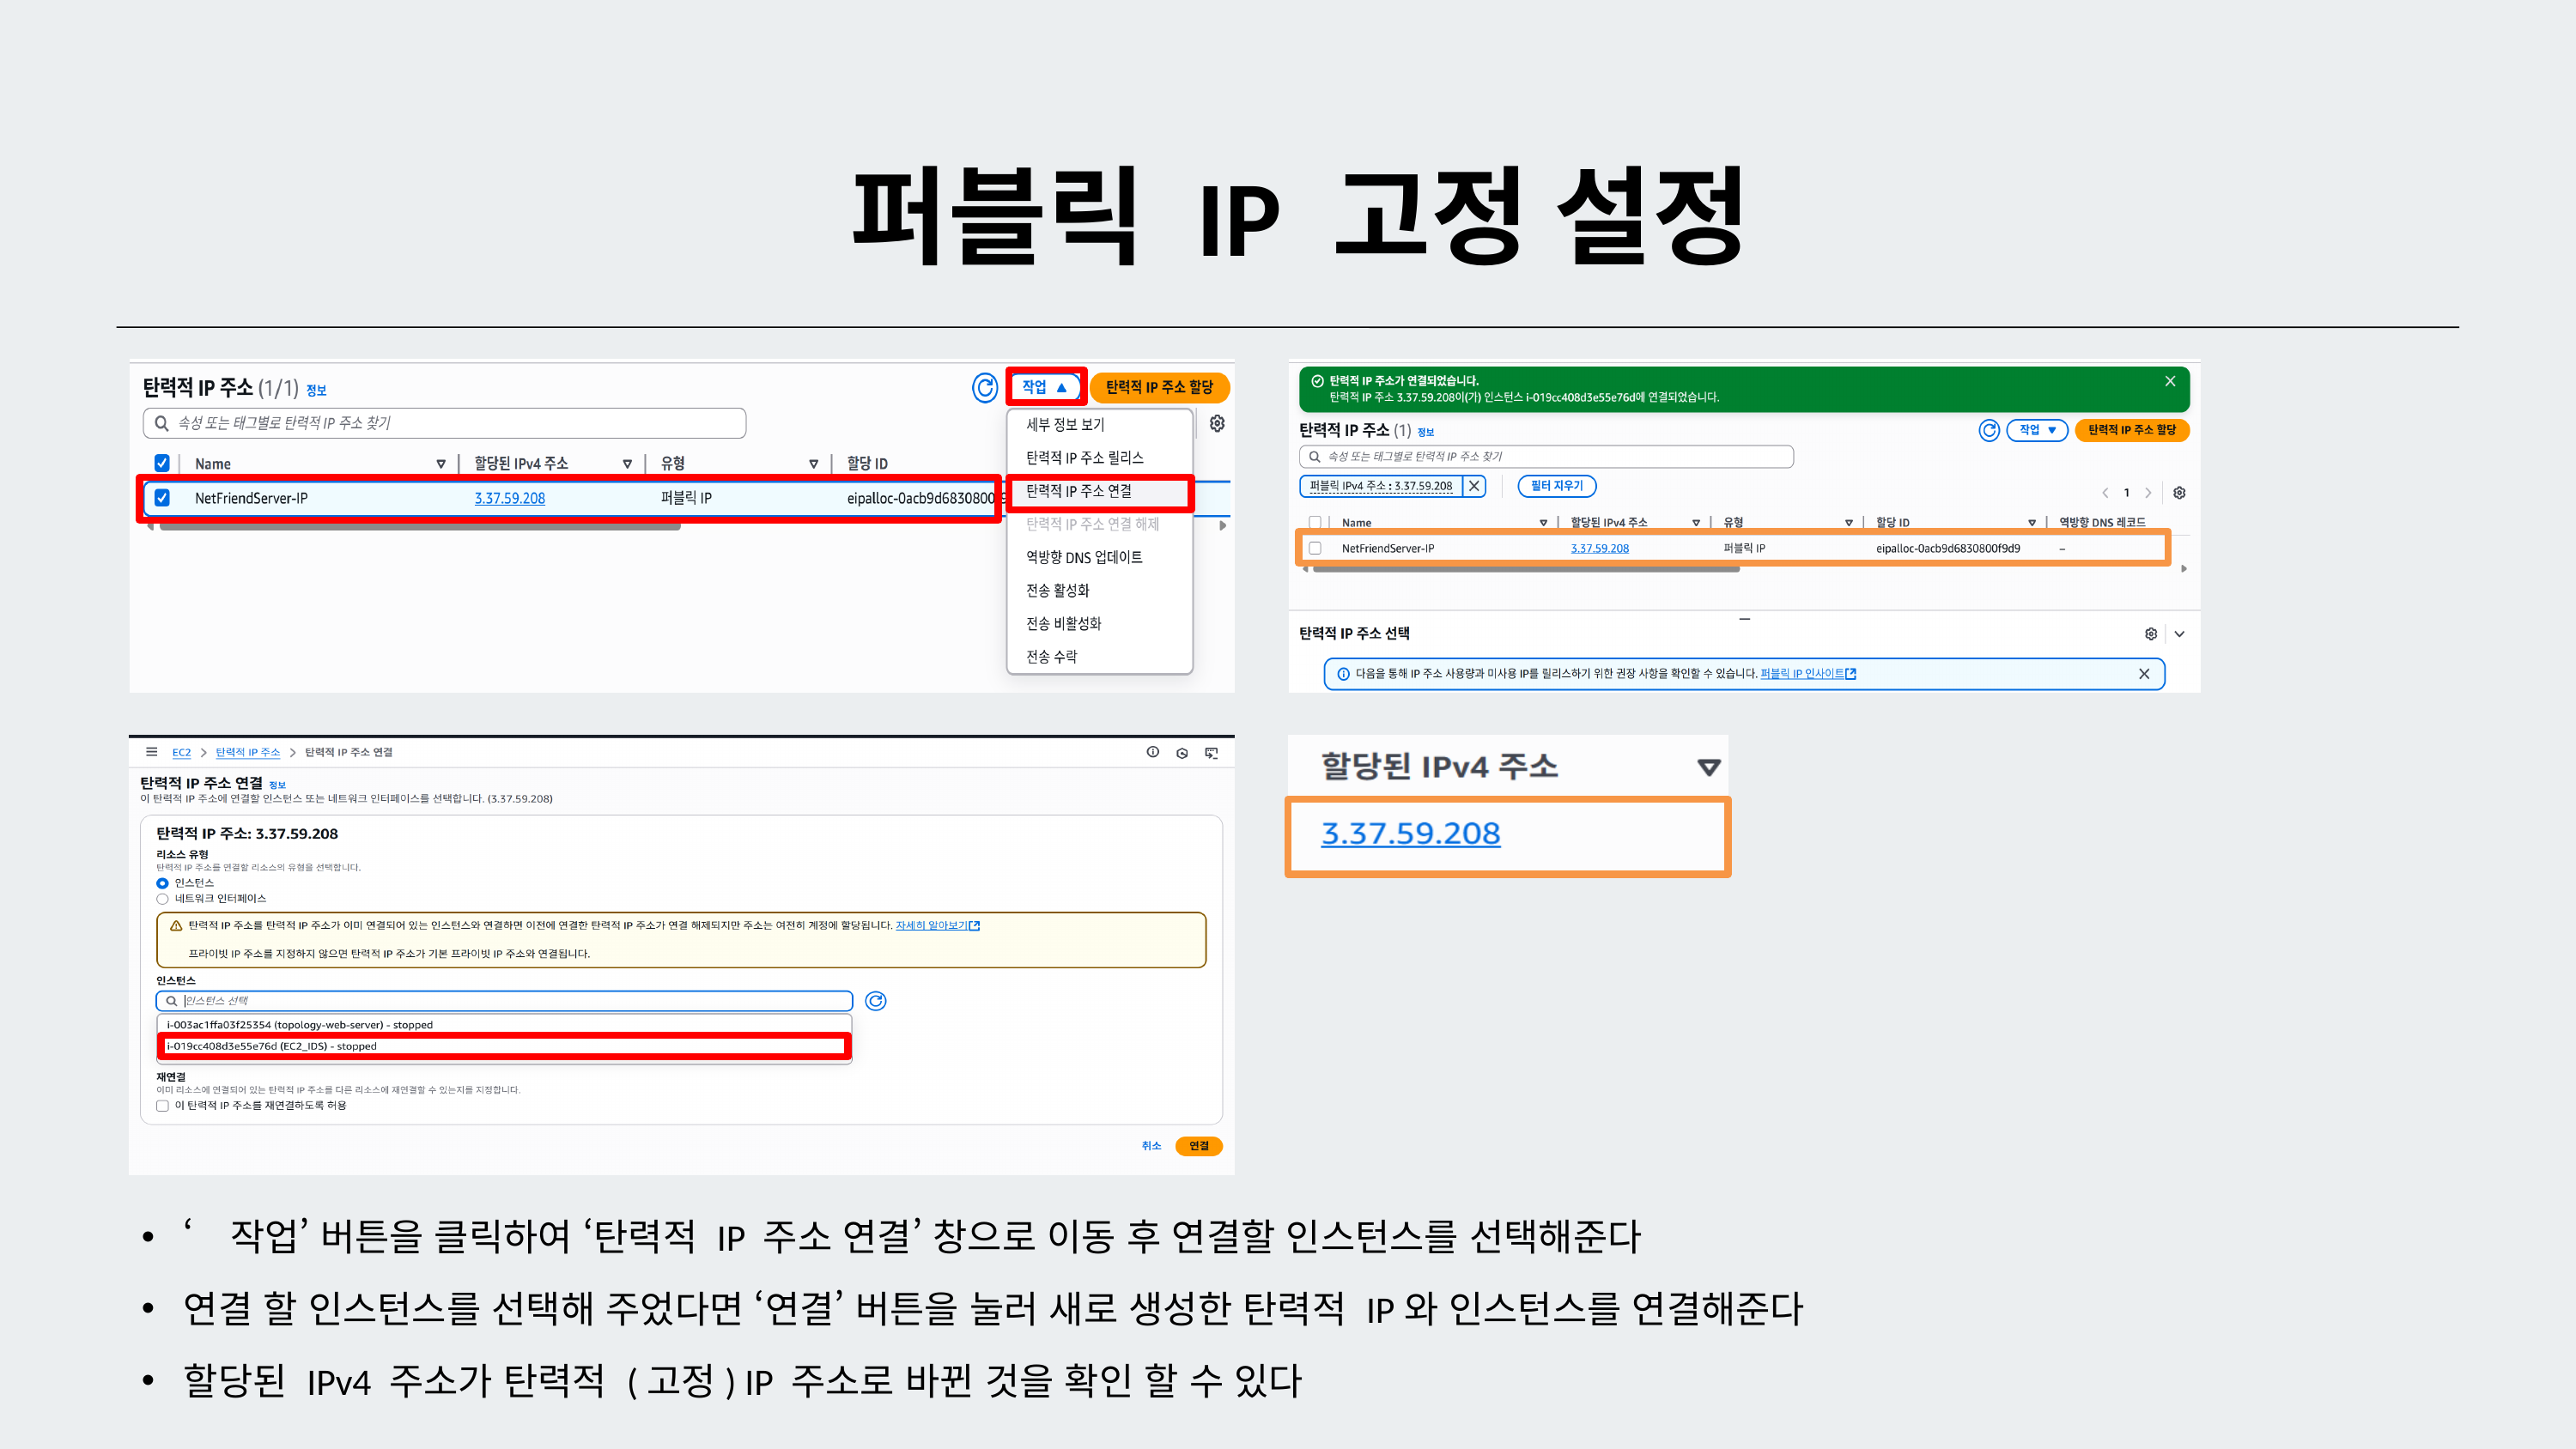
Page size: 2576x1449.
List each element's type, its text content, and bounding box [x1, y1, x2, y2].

picture [1289, 359, 2201, 693]
picture [1287, 735, 1728, 875]
text_box 퍼블릭 IP 고정 설정 [837, 142, 2093, 285]
picture [128, 734, 1235, 1175]
text_box ‘작업’ 버튼을 클릭하여 ‘탄력적 IP 주소 연결’ 창으로 이동 후 연결할 인스턴스를 선택해준다 연결 할 인스턴스를 선택해 주었다면 ‘연결’ 버튼을 눌러 새로 생성한 탄력적 IP와 인스턴스를 연결해준다 할당된 IPv4 주소가 탄력적 (고정) IP 주소로 바뀐 것을 확인 할 수 있다 [128, 1207, 1899, 1410]
picture [130, 358, 1235, 693]
